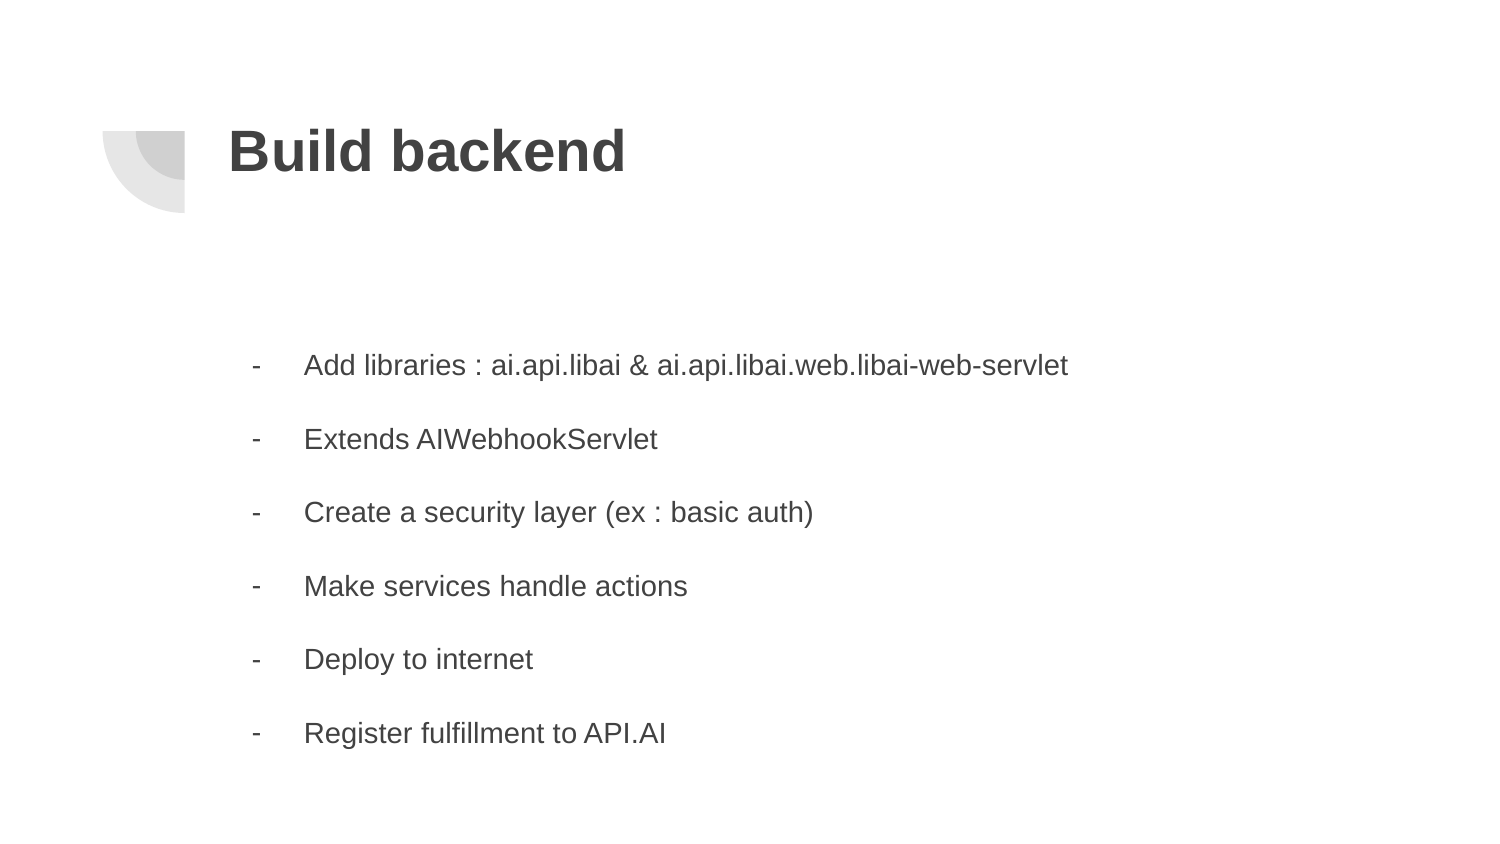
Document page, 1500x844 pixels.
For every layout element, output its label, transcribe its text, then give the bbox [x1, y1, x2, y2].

list Add libraries : ai.api.libai & ai.api.libai.web.libai-web-servlet Extends AIWebhookServlet Create a security layer (ex : basic auth) Make services handle actions Deploy to internet Register fulfillment to API.AI [213, 326, 1368, 744]
title Build backend [213, 98, 1368, 263]
